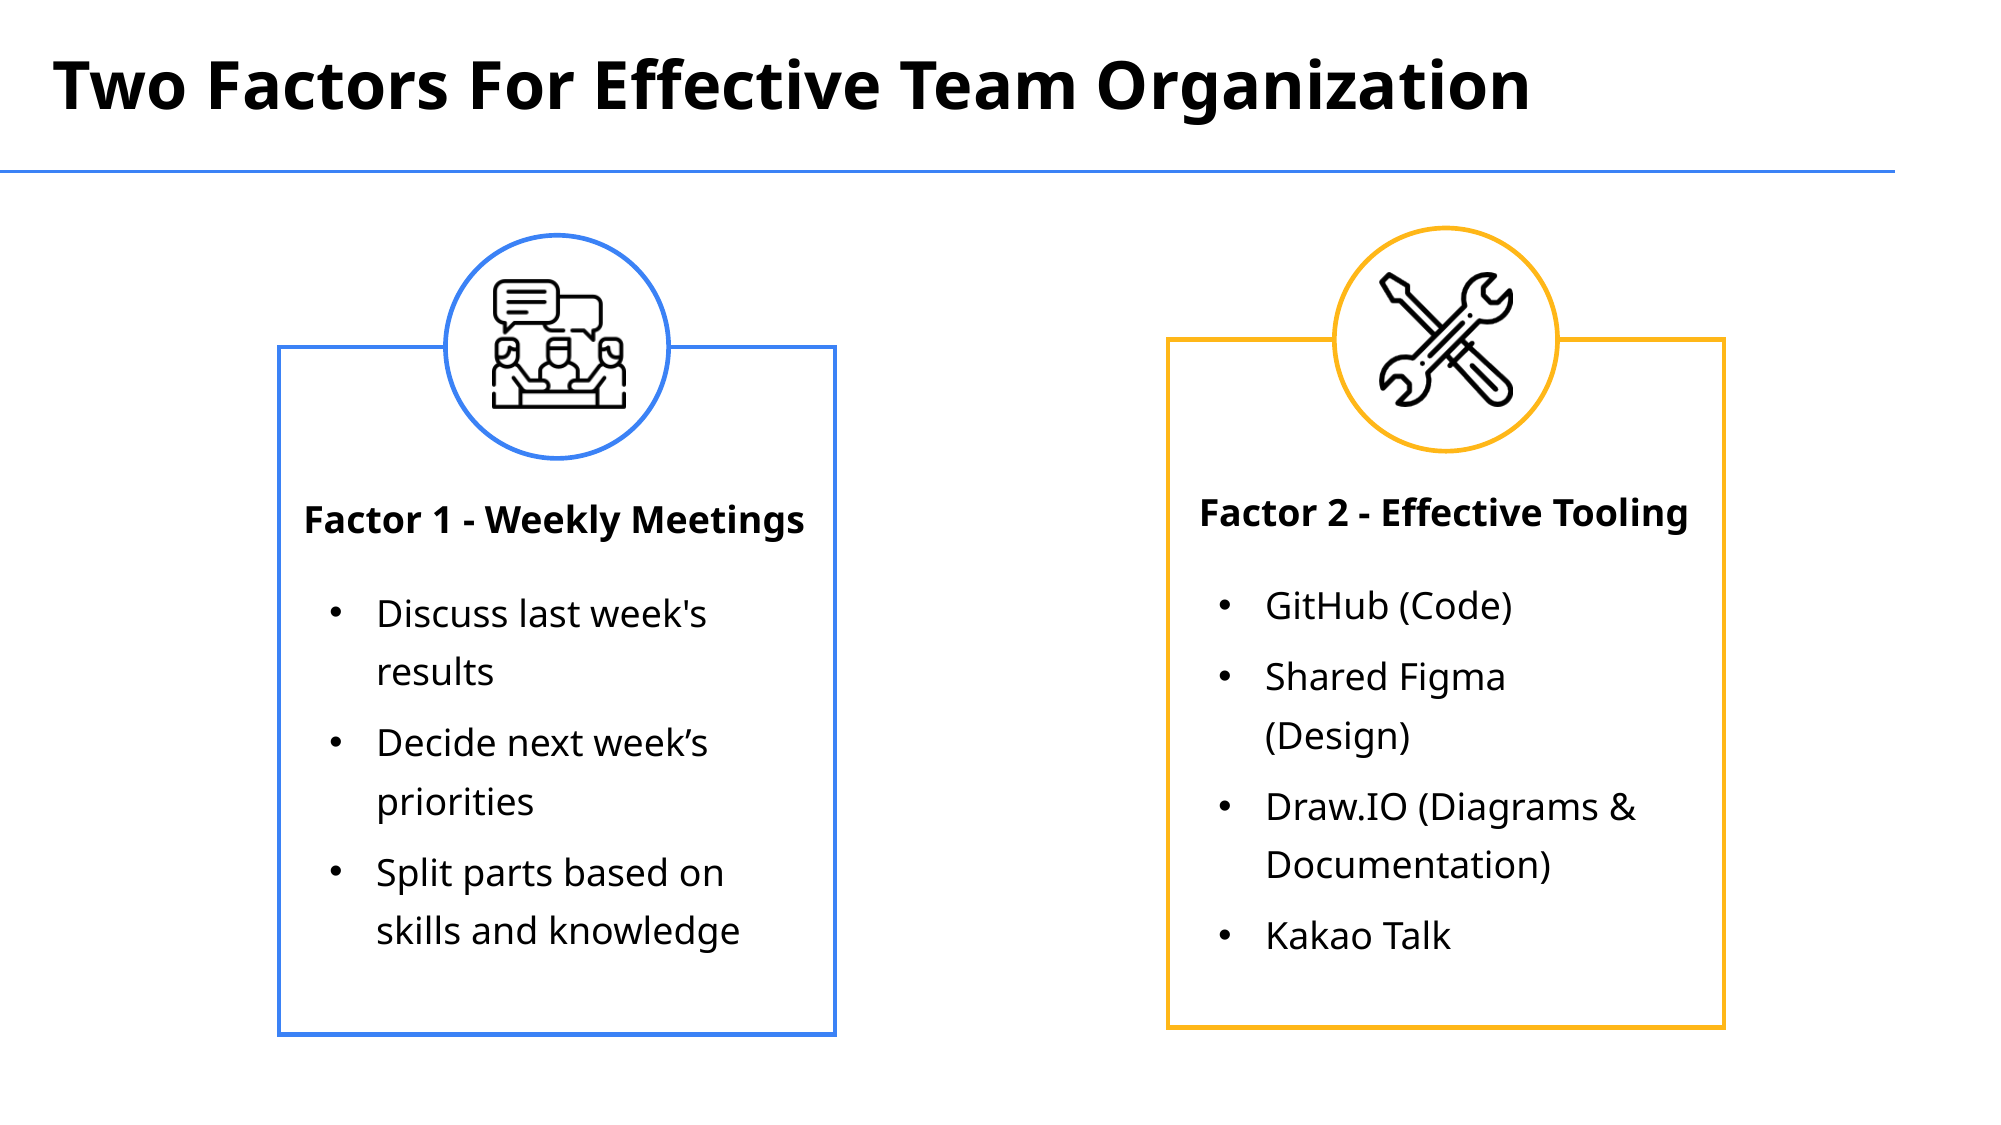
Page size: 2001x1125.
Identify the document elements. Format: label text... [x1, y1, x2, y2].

picture [1379, 272, 1513, 407]
text_box Two Factors For Effective Team Organization [37, 35, 1742, 131]
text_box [1167, 227, 1724, 1028]
picture [492, 277, 626, 411]
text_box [273, 235, 836, 1035]
